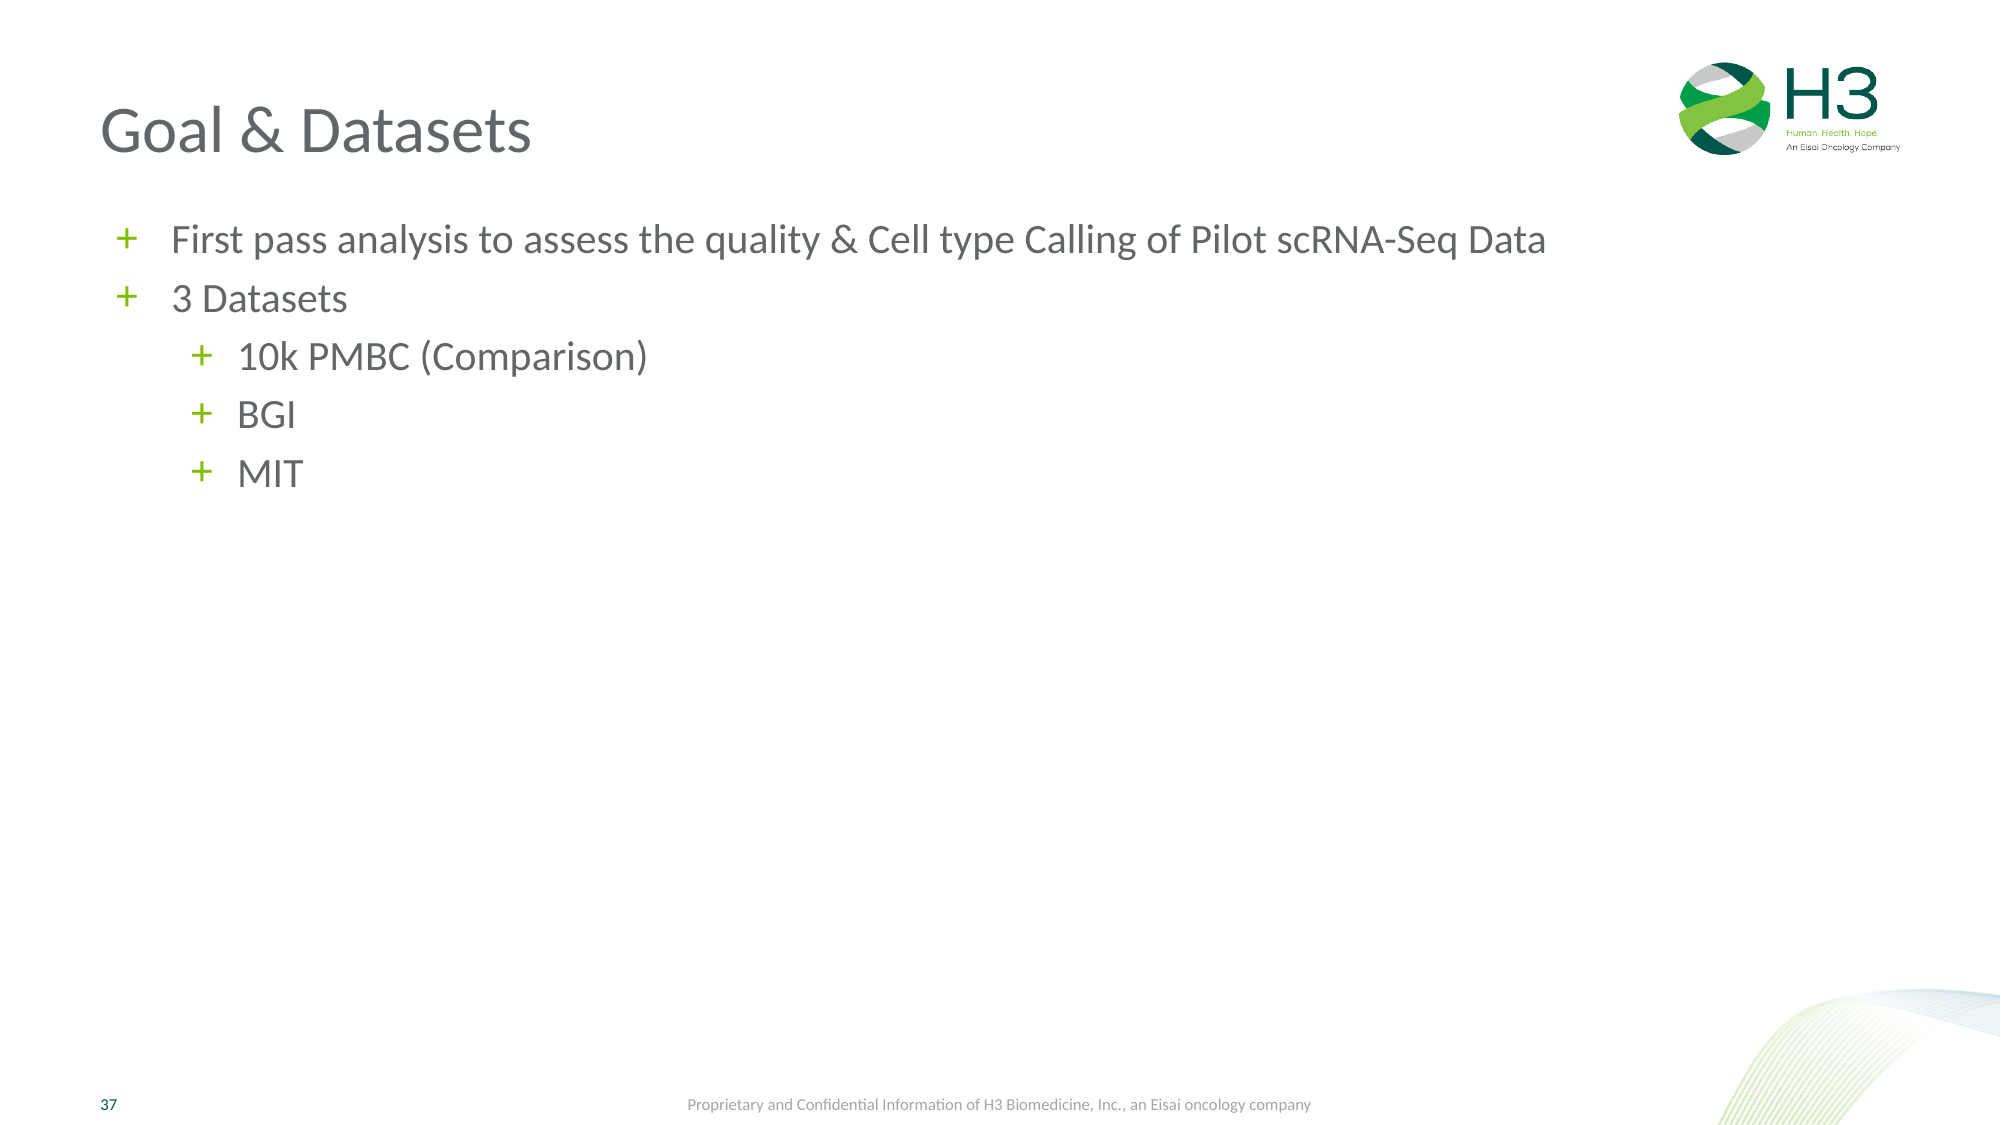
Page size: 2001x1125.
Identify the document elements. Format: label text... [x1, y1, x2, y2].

list First pass analysis to assess the quality & Cell type Calling of Pilot scRNA-Seq Data 3 Datasets 10k PMBC (Comparison) BGI MIT [100, 204, 1901, 1052]
picture [1681, 62, 1900, 155]
slide_number 37 [100, 1083, 202, 1125]
title Goal & Datasets [100, 0, 1681, 174]
picture [1700, 977, 2000, 1125]
footer Proprietary and Confidential Information of H3 Biomedicine, Inc., an Eisai oncology company [635, 1083, 1365, 1125]
